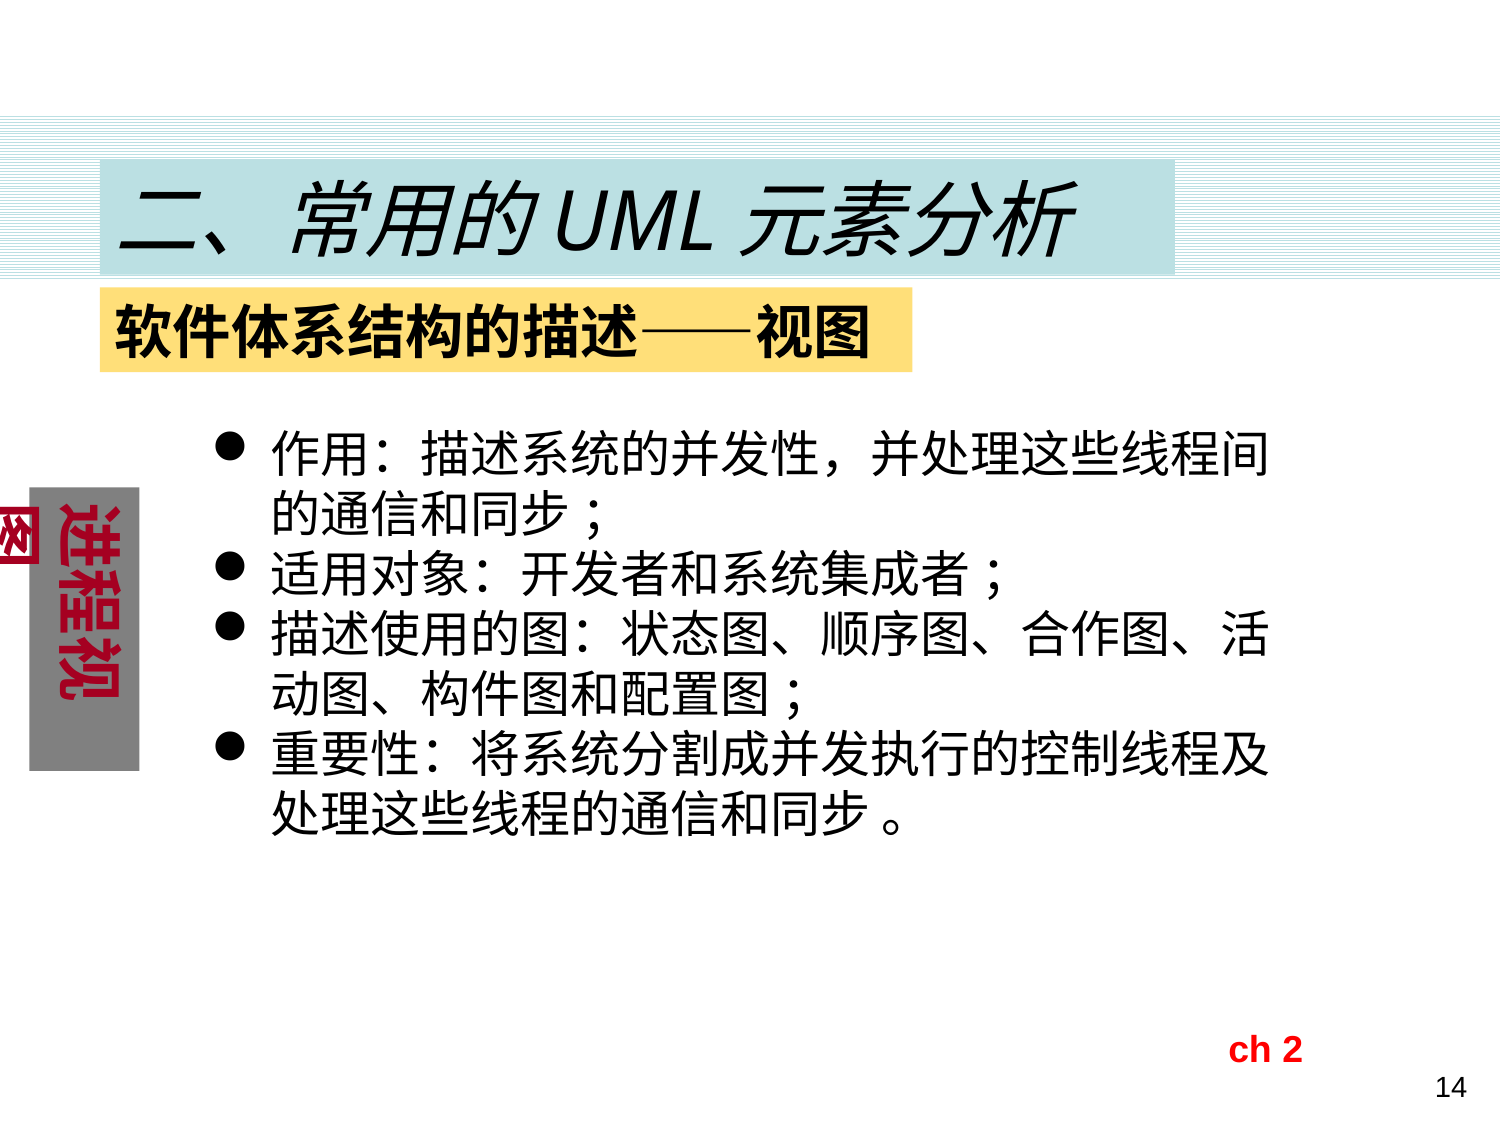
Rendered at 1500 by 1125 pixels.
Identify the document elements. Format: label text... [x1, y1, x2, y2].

text_box 作用：描述系统的并发性，并处理这些线程间的通信和同步 ； 适用对象：开发者和系统集成者 ； 描述使用的图：状态图、顺序图、合作图、活动图、构件图和配置图 ； 重要性：将系统分割成并发执行的控制线程及处理这些线程的通信和同步 。 [123, 415, 1329, 851]
text_box 进程视图 [29, 487, 140, 771]
text_box ch 2 [1213, 1017, 1401, 1078]
slide_number 14 [1131, 1060, 1483, 1118]
text_box 软件体系结构的描述——视图 [99, 287, 913, 373]
text_box 二、常用的UML元素分析 [99, 159, 1175, 275]
